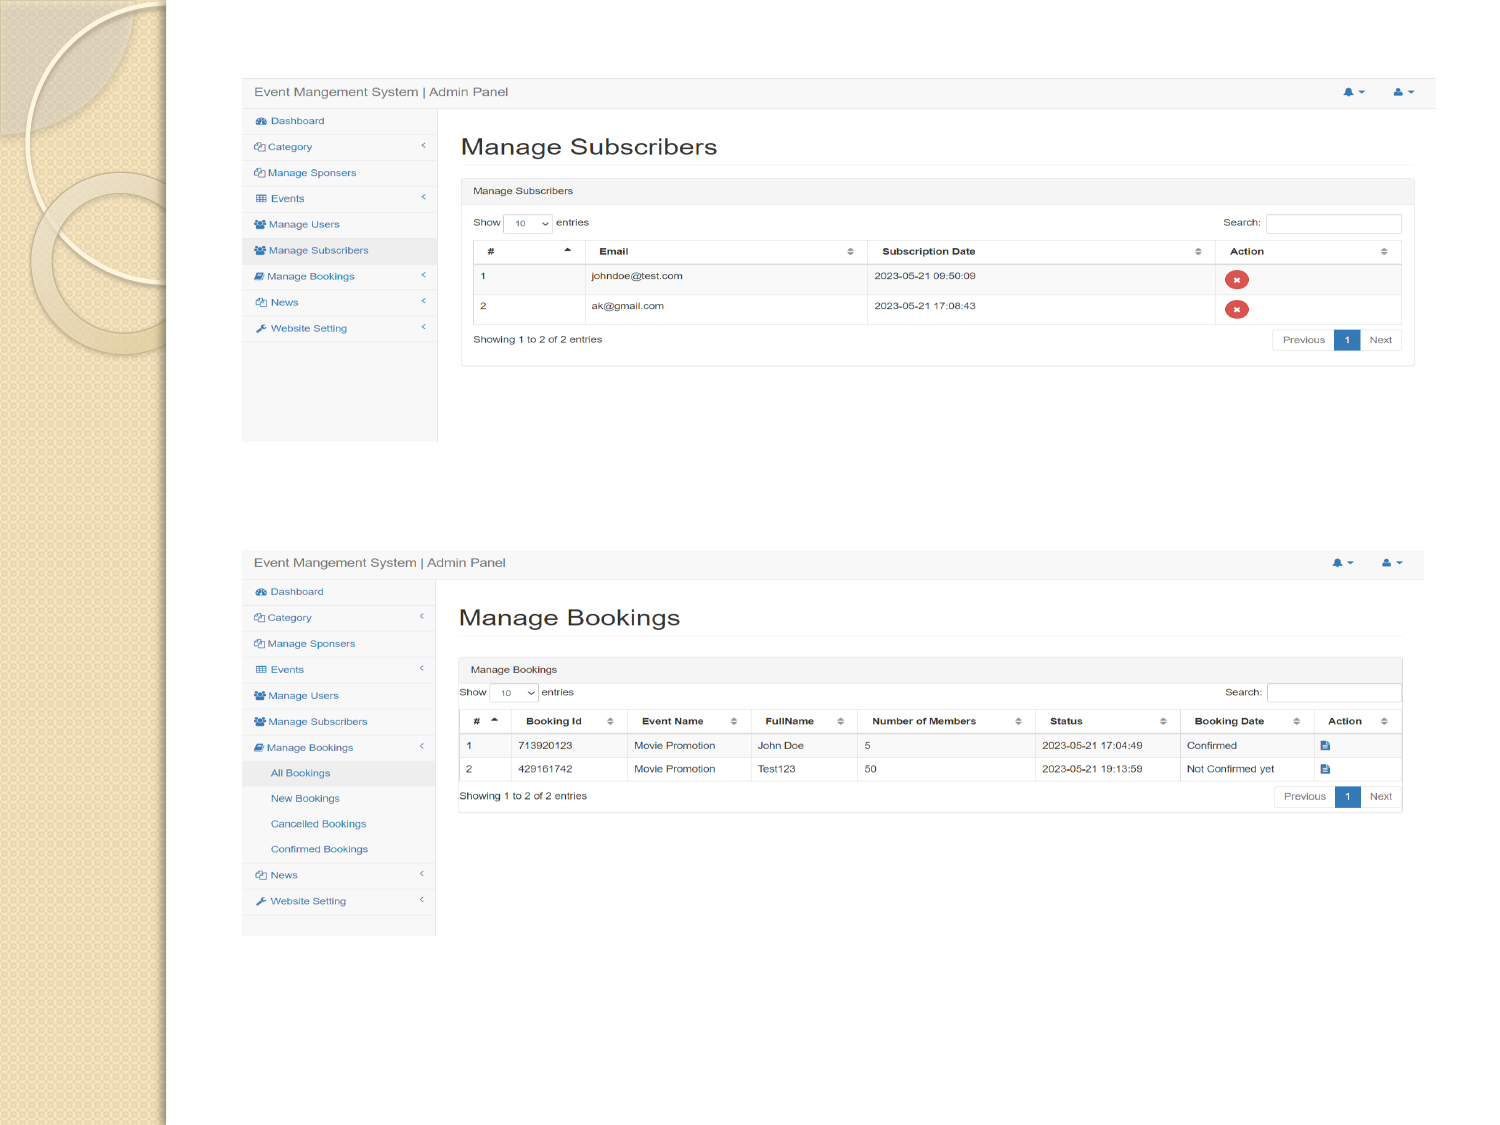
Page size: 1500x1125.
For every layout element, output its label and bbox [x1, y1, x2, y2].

picture [241, 550, 1424, 936]
picture [241, 77, 1436, 442]
